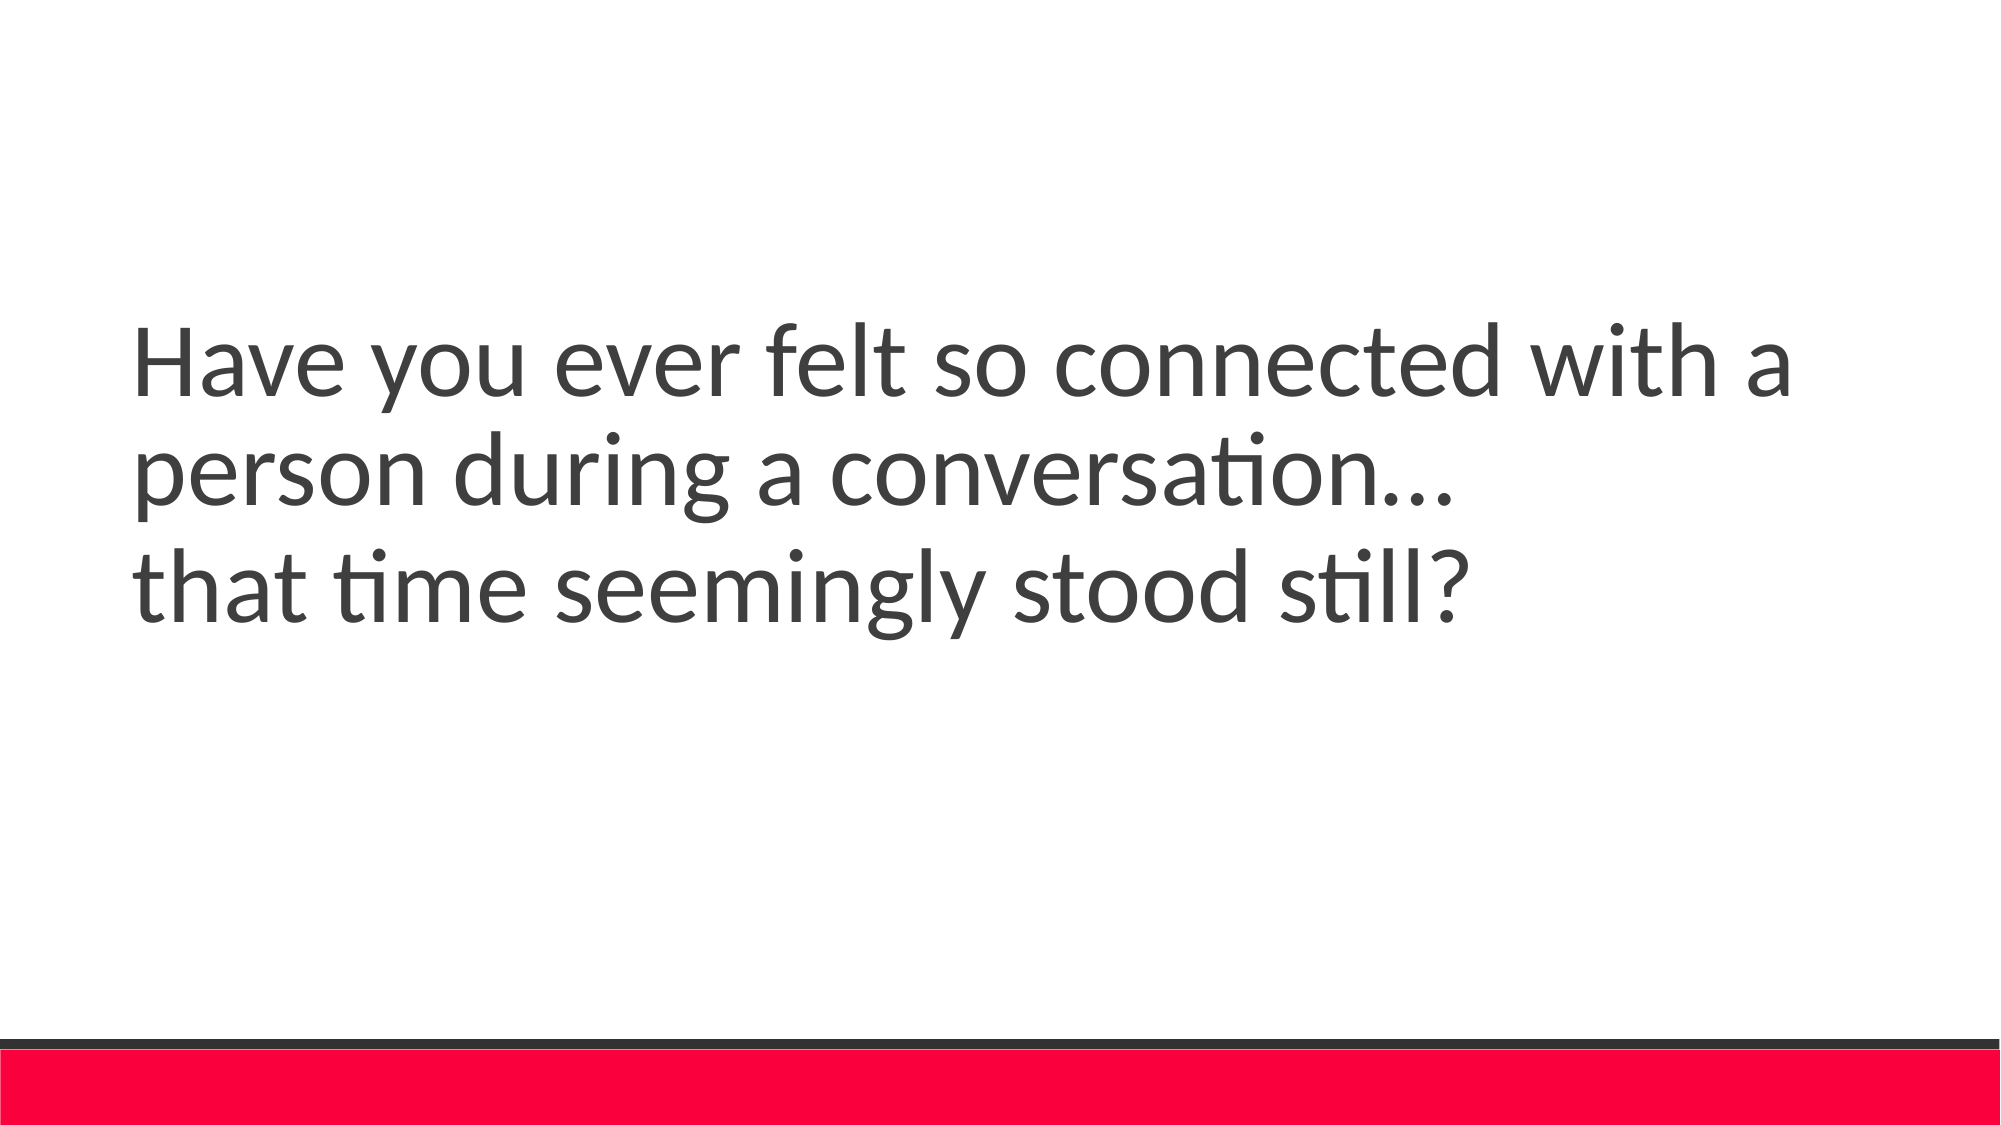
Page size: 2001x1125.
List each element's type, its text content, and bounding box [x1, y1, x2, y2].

list Have you ever felt so connected with a person during a conversation… [131, 302, 1830, 528]
list that time seemingly stood still? [131, 528, 1856, 791]
